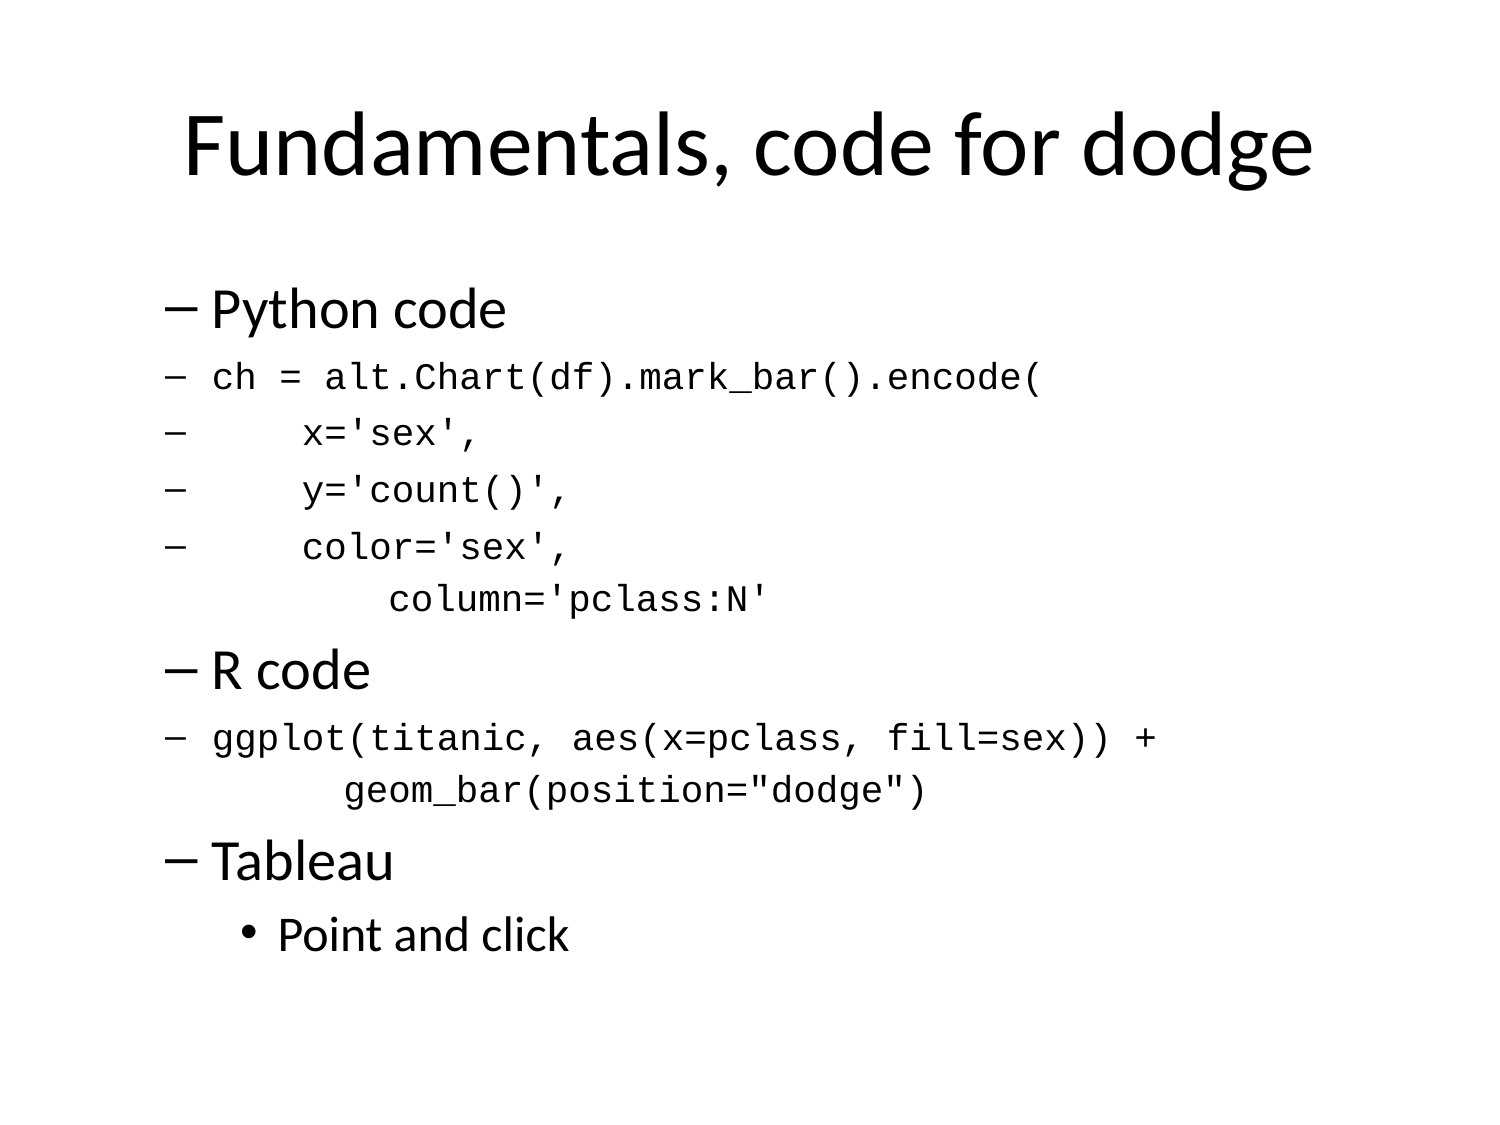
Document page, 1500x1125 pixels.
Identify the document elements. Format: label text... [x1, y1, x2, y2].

title Fundamentals, code for dodge [75, 45, 1425, 233]
list Python code ch = alt.Chart(df).mark_bar().encode( x='sex', y='count()', color='sex', column='pclass:N' R code ggplot(titanic, aes(x=pclass, fill=sex)) + geom_bar(position="dodge") Tableau Point and click [75, 262, 1425, 1005]
